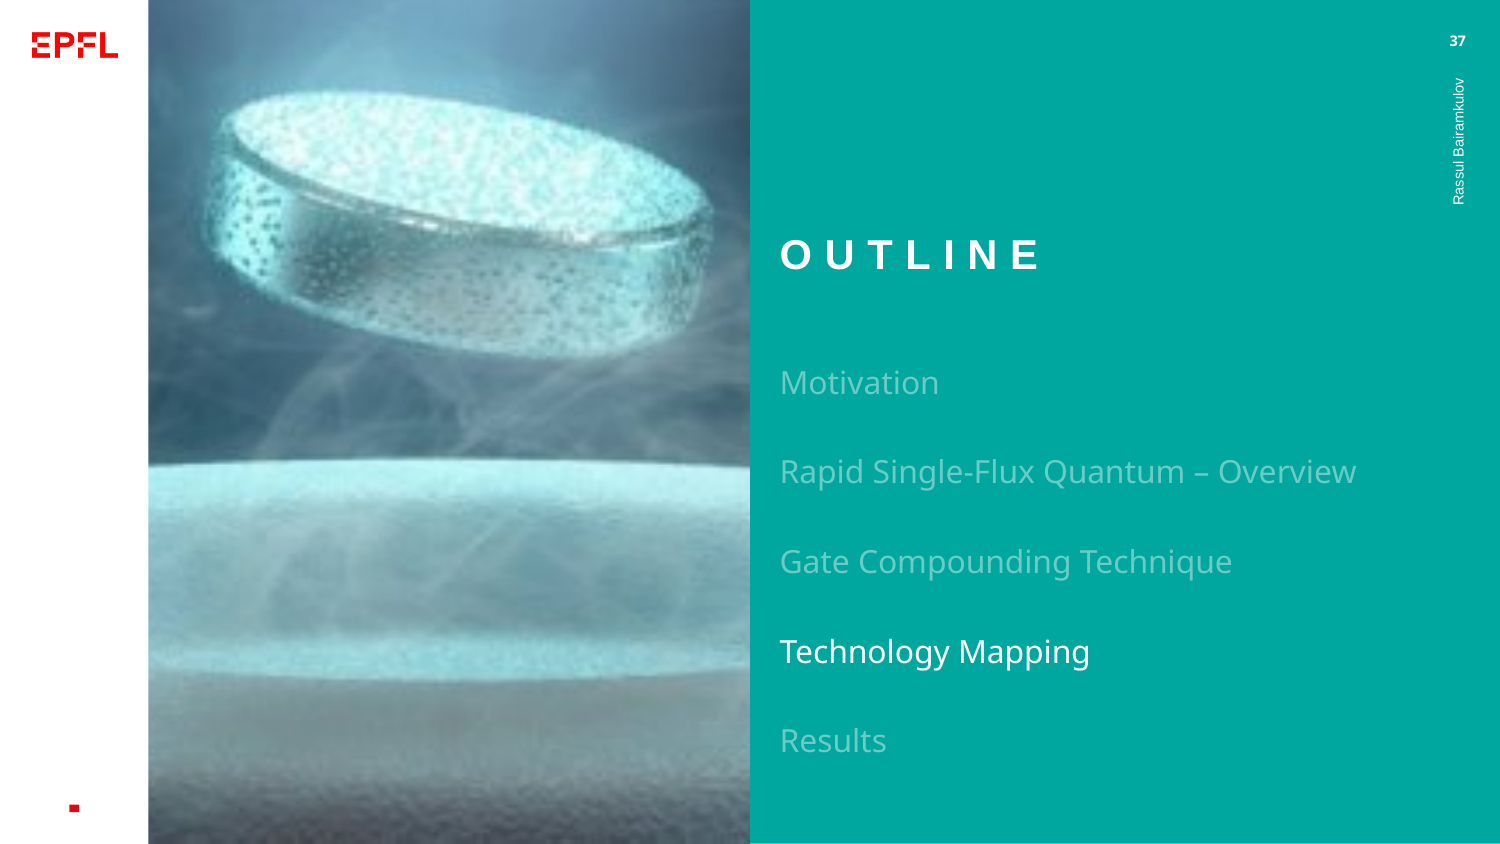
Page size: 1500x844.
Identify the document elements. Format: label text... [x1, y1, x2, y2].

picture [148, 0, 750, 844]
slide_number 37 [1415, 32, 1500, 59]
footer Rassul Bairamkulov [1415, 59, 1500, 641]
list Motivation Rapid Single-Flux Quantum – Overview Gate Compounding Technique Technology Mapping Results [750, 316, 1416, 776]
picture [21, 21, 129, 69]
title OUTLINE [750, 220, 1415, 300]
